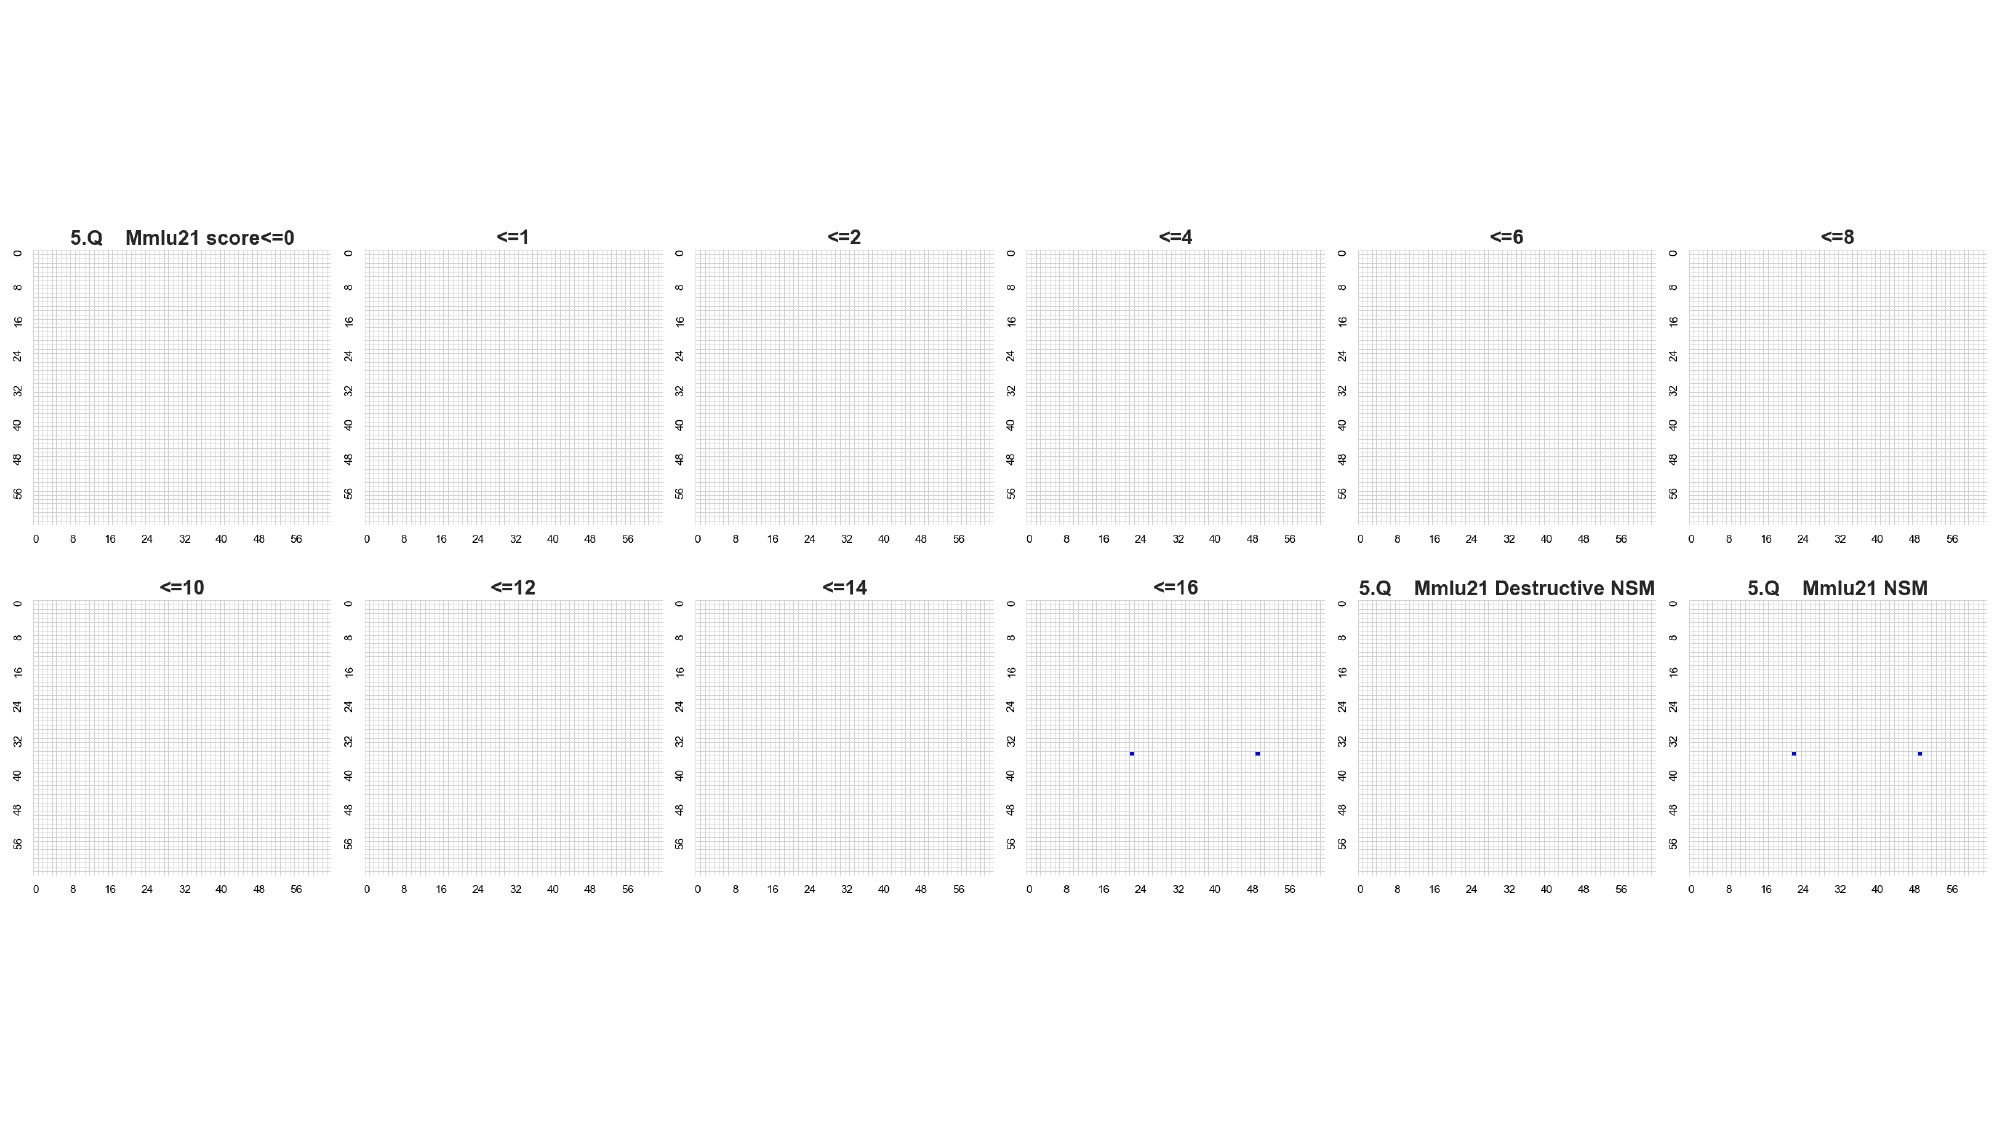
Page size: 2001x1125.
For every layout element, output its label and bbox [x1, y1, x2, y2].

picture [0, 216, 2000, 908]
